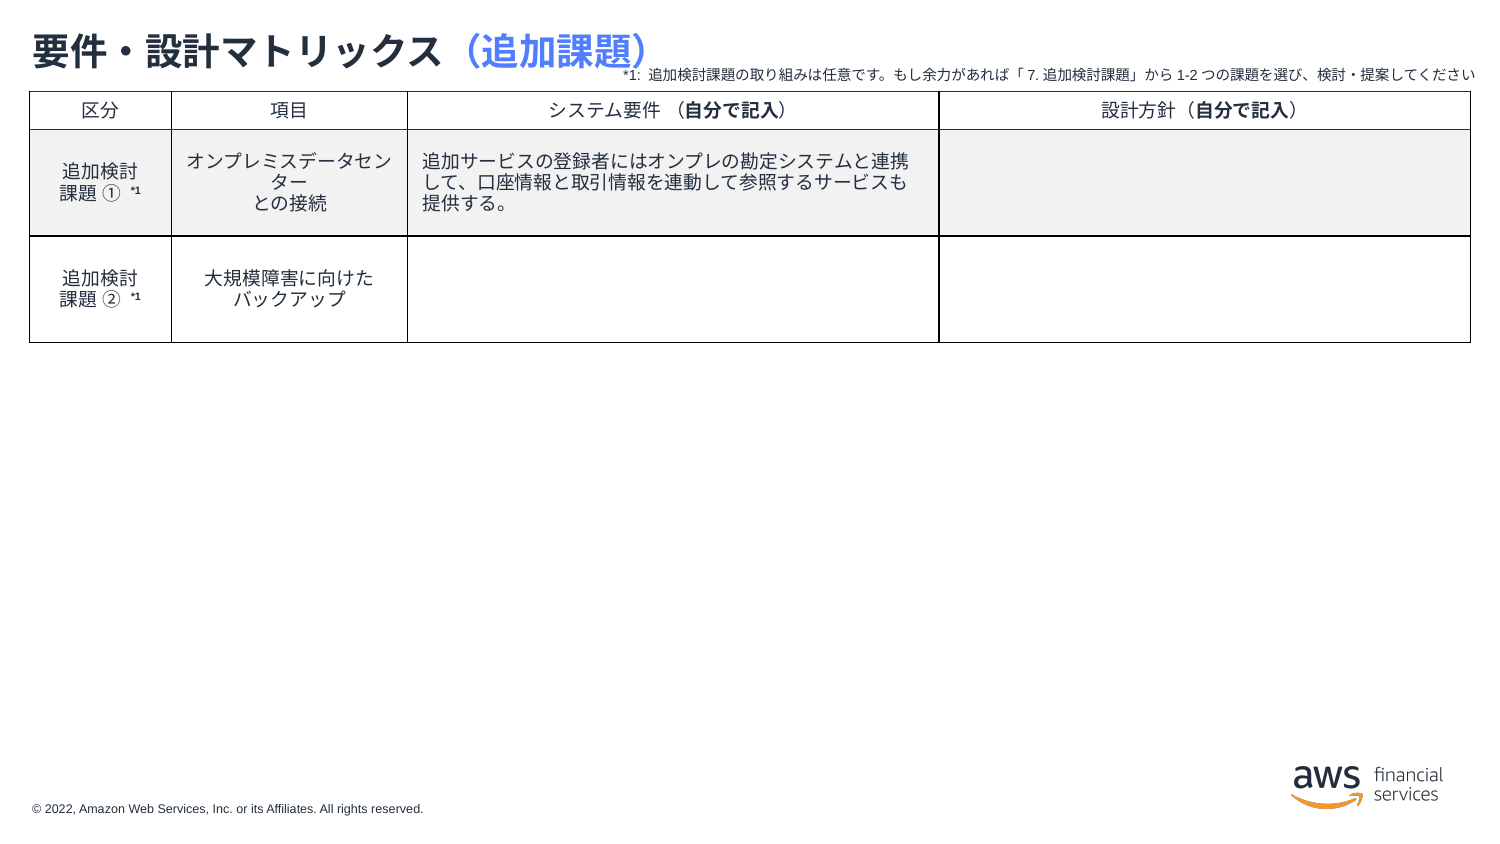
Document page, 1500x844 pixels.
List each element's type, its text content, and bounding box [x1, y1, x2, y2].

text_box *1: 追加検討課題の取り組みは任意です。もし余力があれば「7.追加検討課題」から1-2つの課題を選び、検討・提案してください [608, 58, 1494, 91]
table_cell 追加検討 課題 ① *1 [30, 130, 171, 235]
table_header 項目 [172, 92, 407, 129]
table_cell [940, 130, 1470, 235]
table_cell [940, 237, 1470, 342]
table_header 設計方針（自分で記入） [940, 92, 1470, 129]
table_cell 追加サービスの登録者にはオンプレの勘定システムと連携して、口座情報と取引情報を連動して参照するサービスも提供する。 [408, 130, 938, 235]
table_header 区分 [30, 92, 171, 129]
table_cell 大規模障害に向けた バックアップ [172, 237, 407, 342]
table_header システム要件 （自分で記入） [408, 92, 938, 129]
table_cell 追加検討 課題 ② *1 [30, 237, 171, 342]
title 要件・設計マトリックス（追加課題） [17, 20, 1415, 110]
table_cell [408, 237, 938, 342]
picture [1291, 766, 1444, 809]
table_cell オンプレミスデータセンター との接続 [172, 130, 407, 235]
